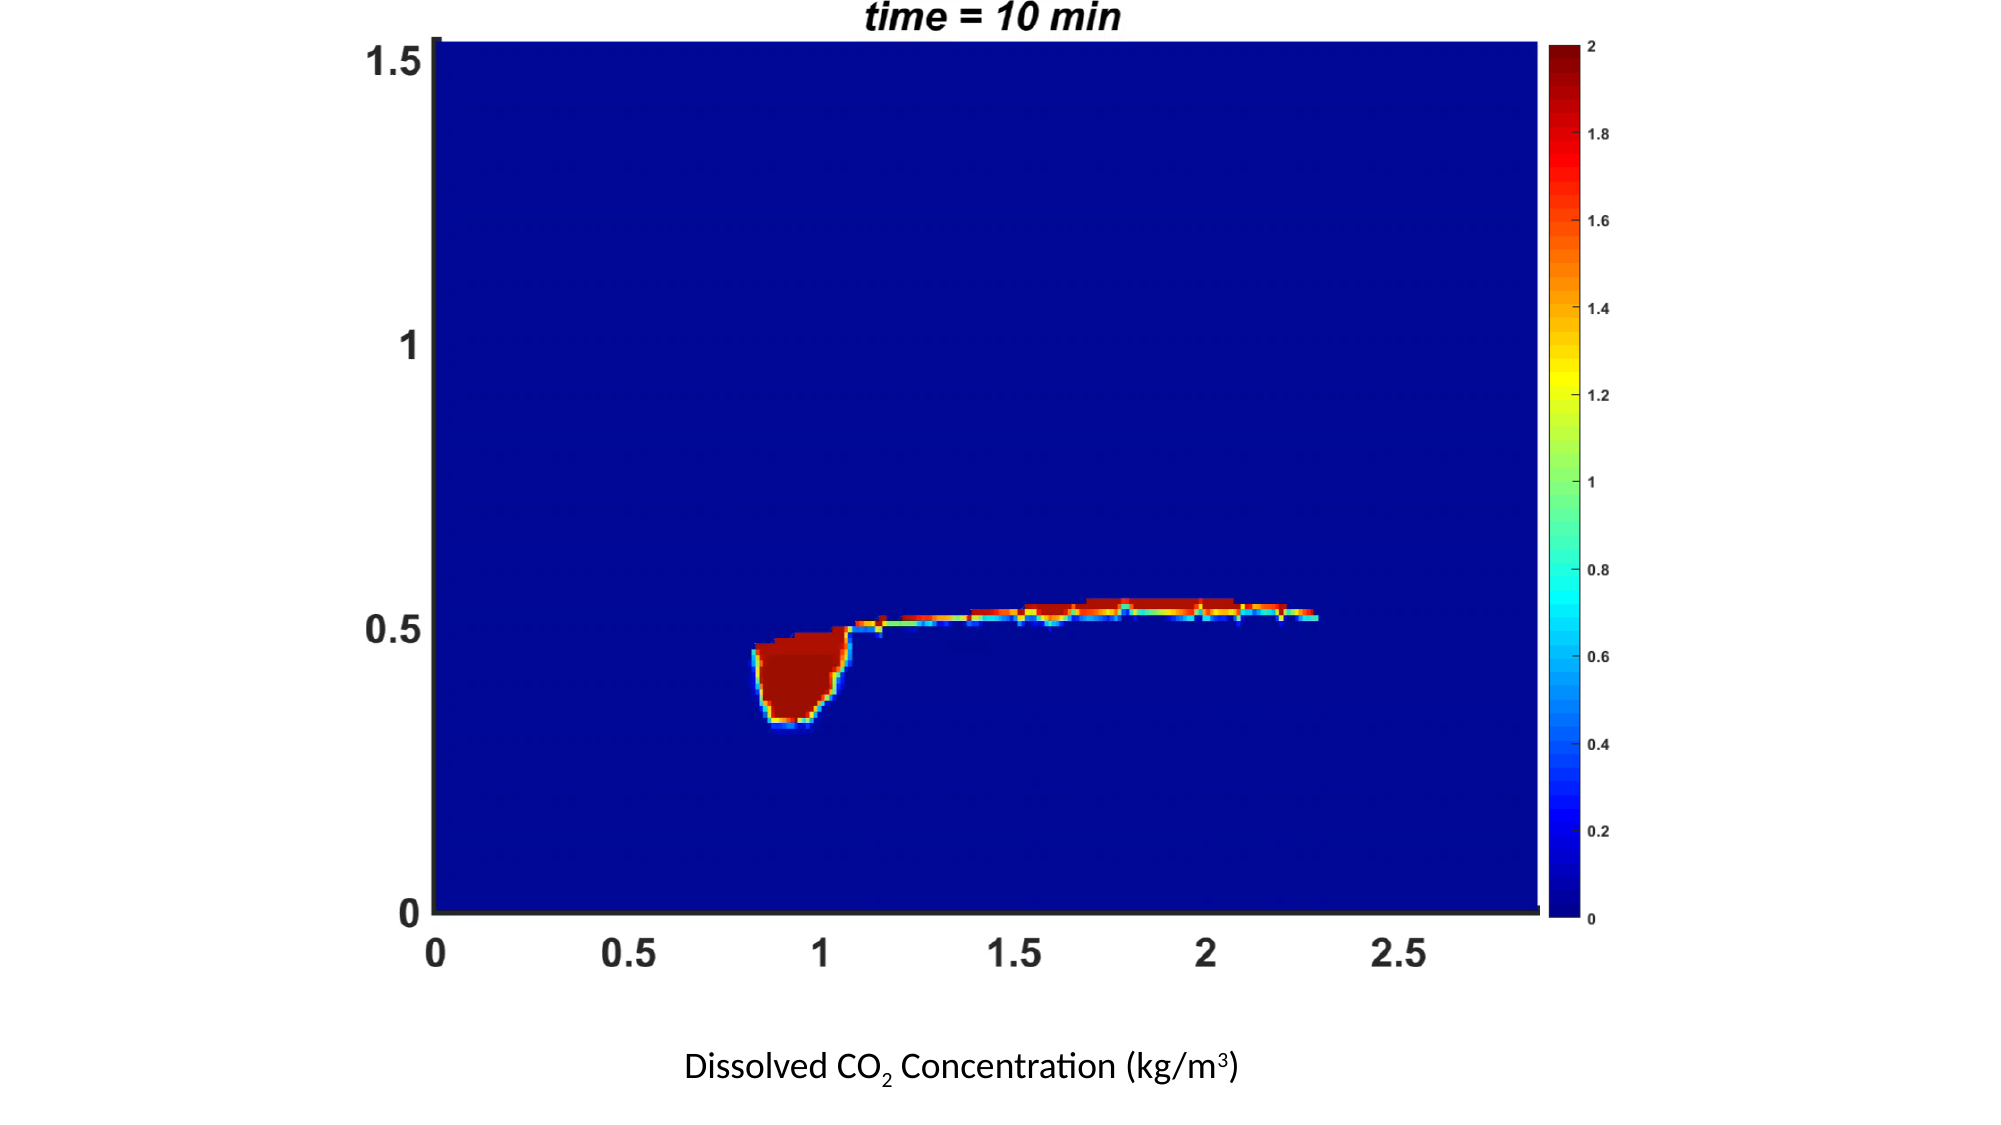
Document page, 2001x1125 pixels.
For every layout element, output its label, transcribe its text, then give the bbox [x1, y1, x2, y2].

picture [1541, 35, 1620, 929]
text_box Dissolved CO2 Concentration (kg/m3) [664, 1033, 1260, 1100]
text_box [366, 0, 1541, 968]
